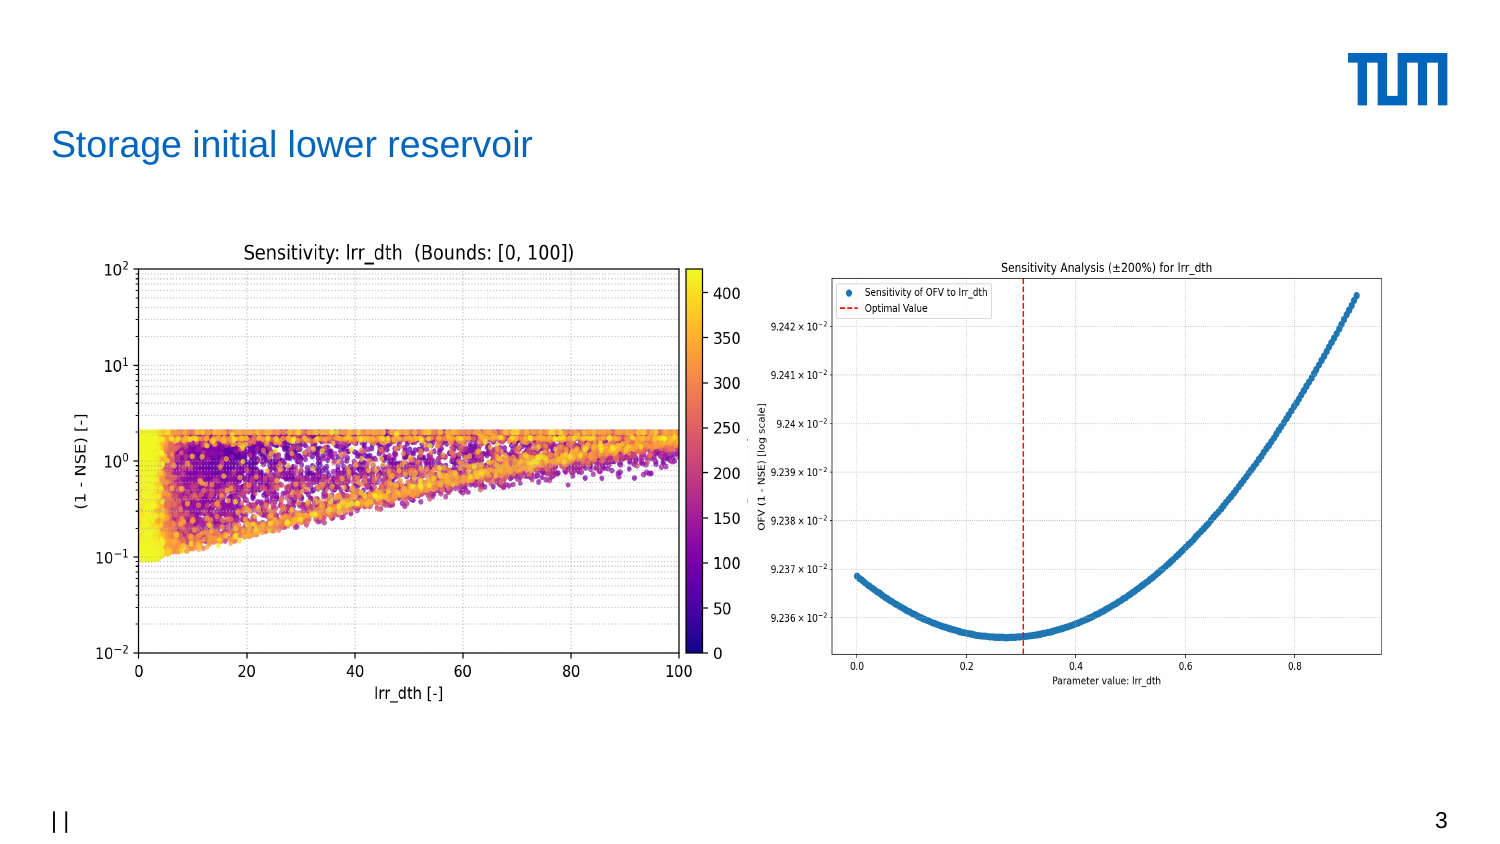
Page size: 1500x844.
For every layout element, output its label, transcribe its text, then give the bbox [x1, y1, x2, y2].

picture [64, 231, 1391, 714]
footer | | [51, 796, 1112, 842]
slide_number 3 [1112, 796, 1448, 842]
list Storage initial lower reservoir [51, 112, 1447, 165]
